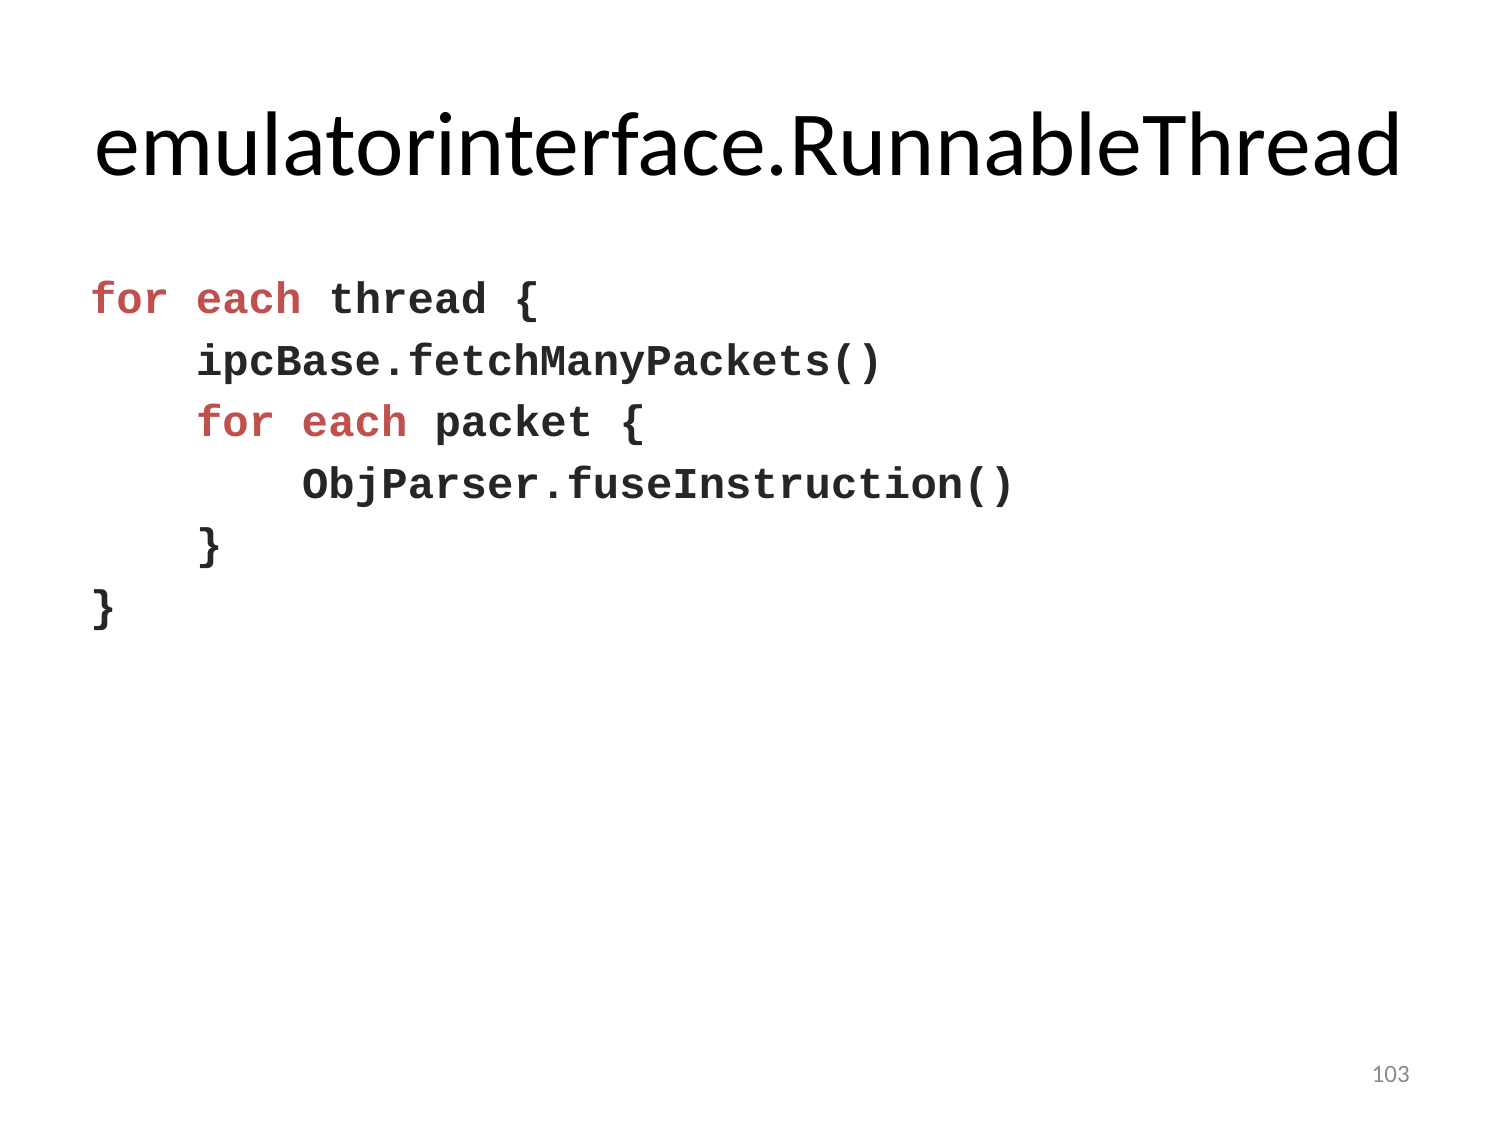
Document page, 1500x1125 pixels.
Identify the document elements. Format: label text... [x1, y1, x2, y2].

list for each thread { ipcBase.fetchManyPackets() for each packet { ObjParser.fuseInstruction() } } [75, 262, 1425, 638]
title emulatorinterface.RunnableThread [75, 45, 1425, 233]
slide_number 103 [1074, 1042, 1425, 1103]
